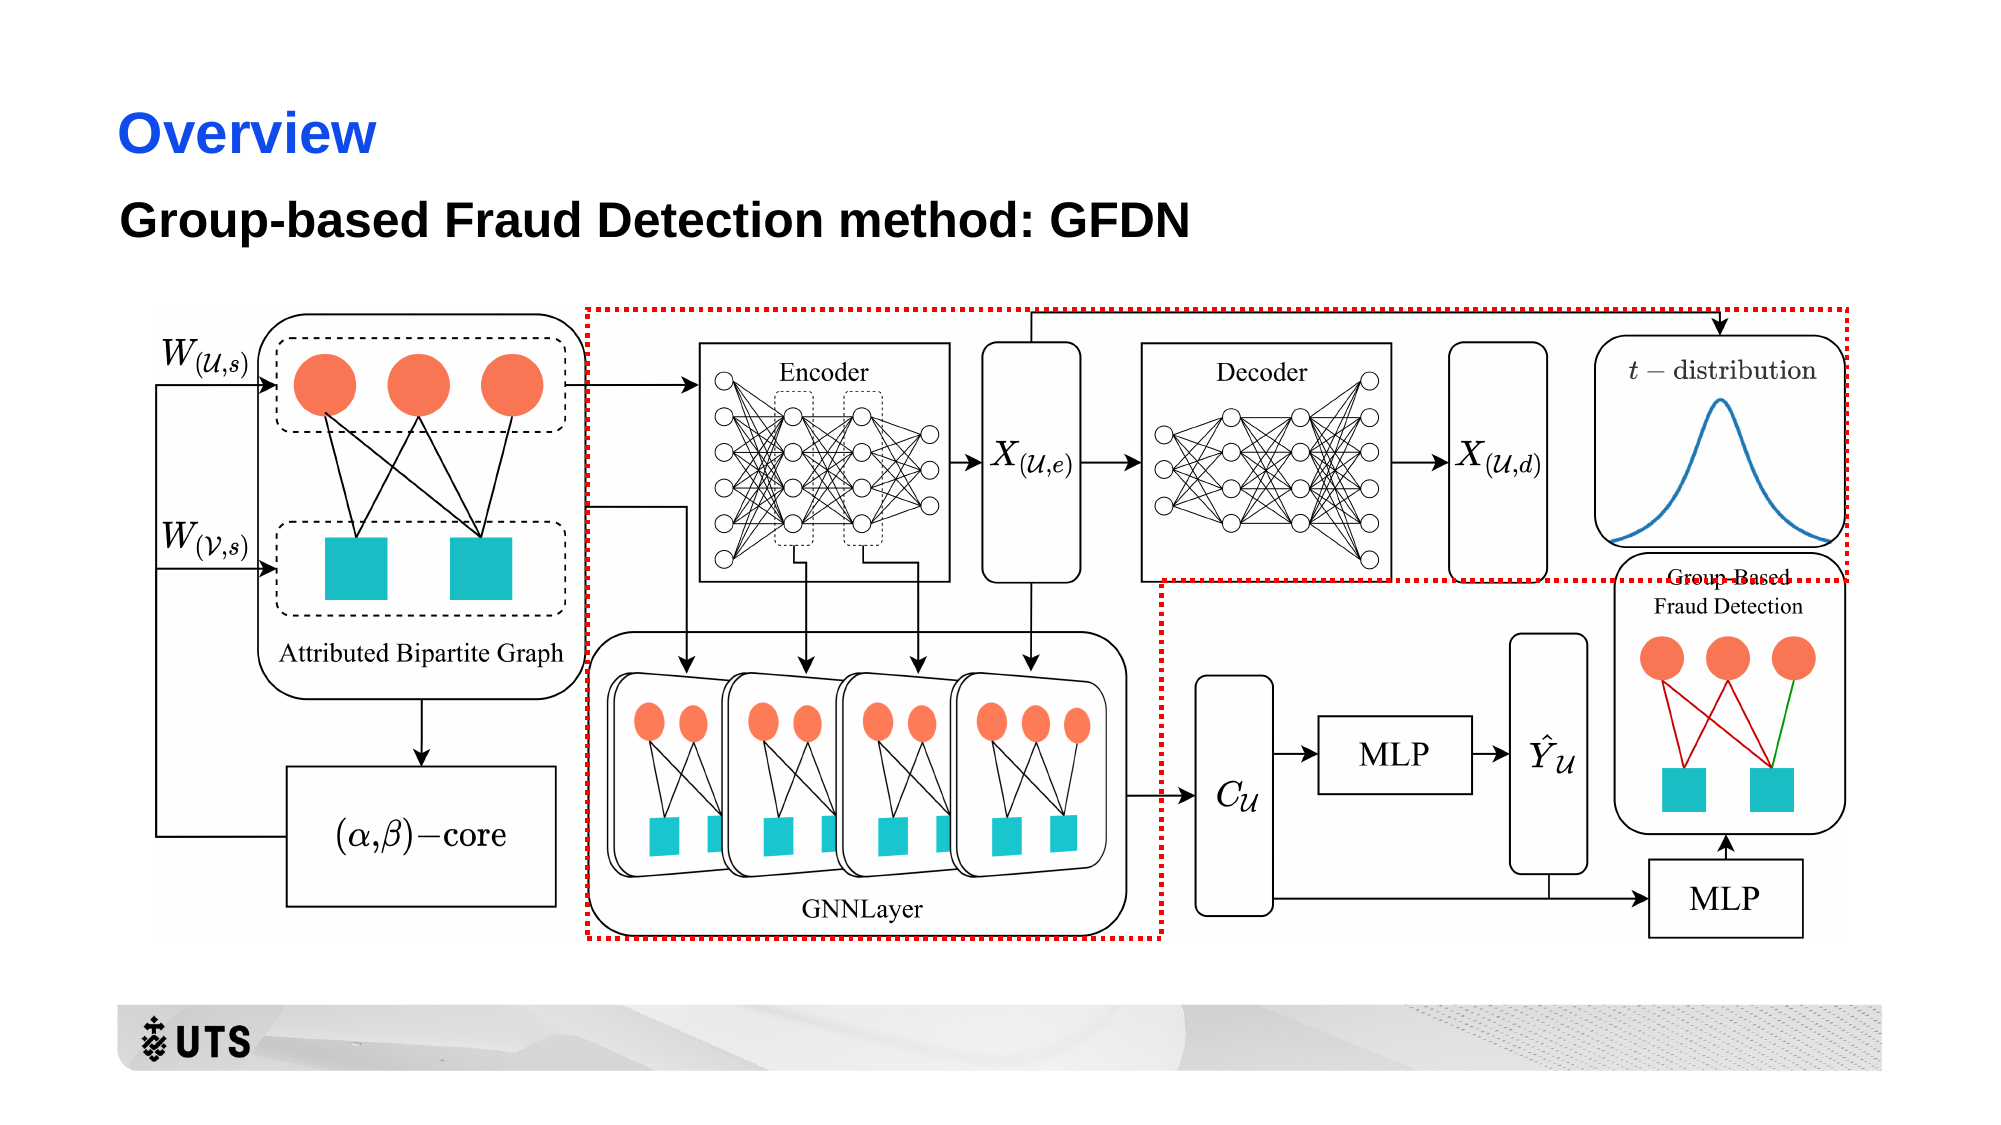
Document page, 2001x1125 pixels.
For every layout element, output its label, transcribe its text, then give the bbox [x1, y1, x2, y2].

picture [152, 309, 1847, 939]
title Overview [102, 96, 1797, 174]
picture [117, 1004, 1882, 1071]
list Group-based Fraud Detection method: GFDN [104, 186, 1799, 284]
